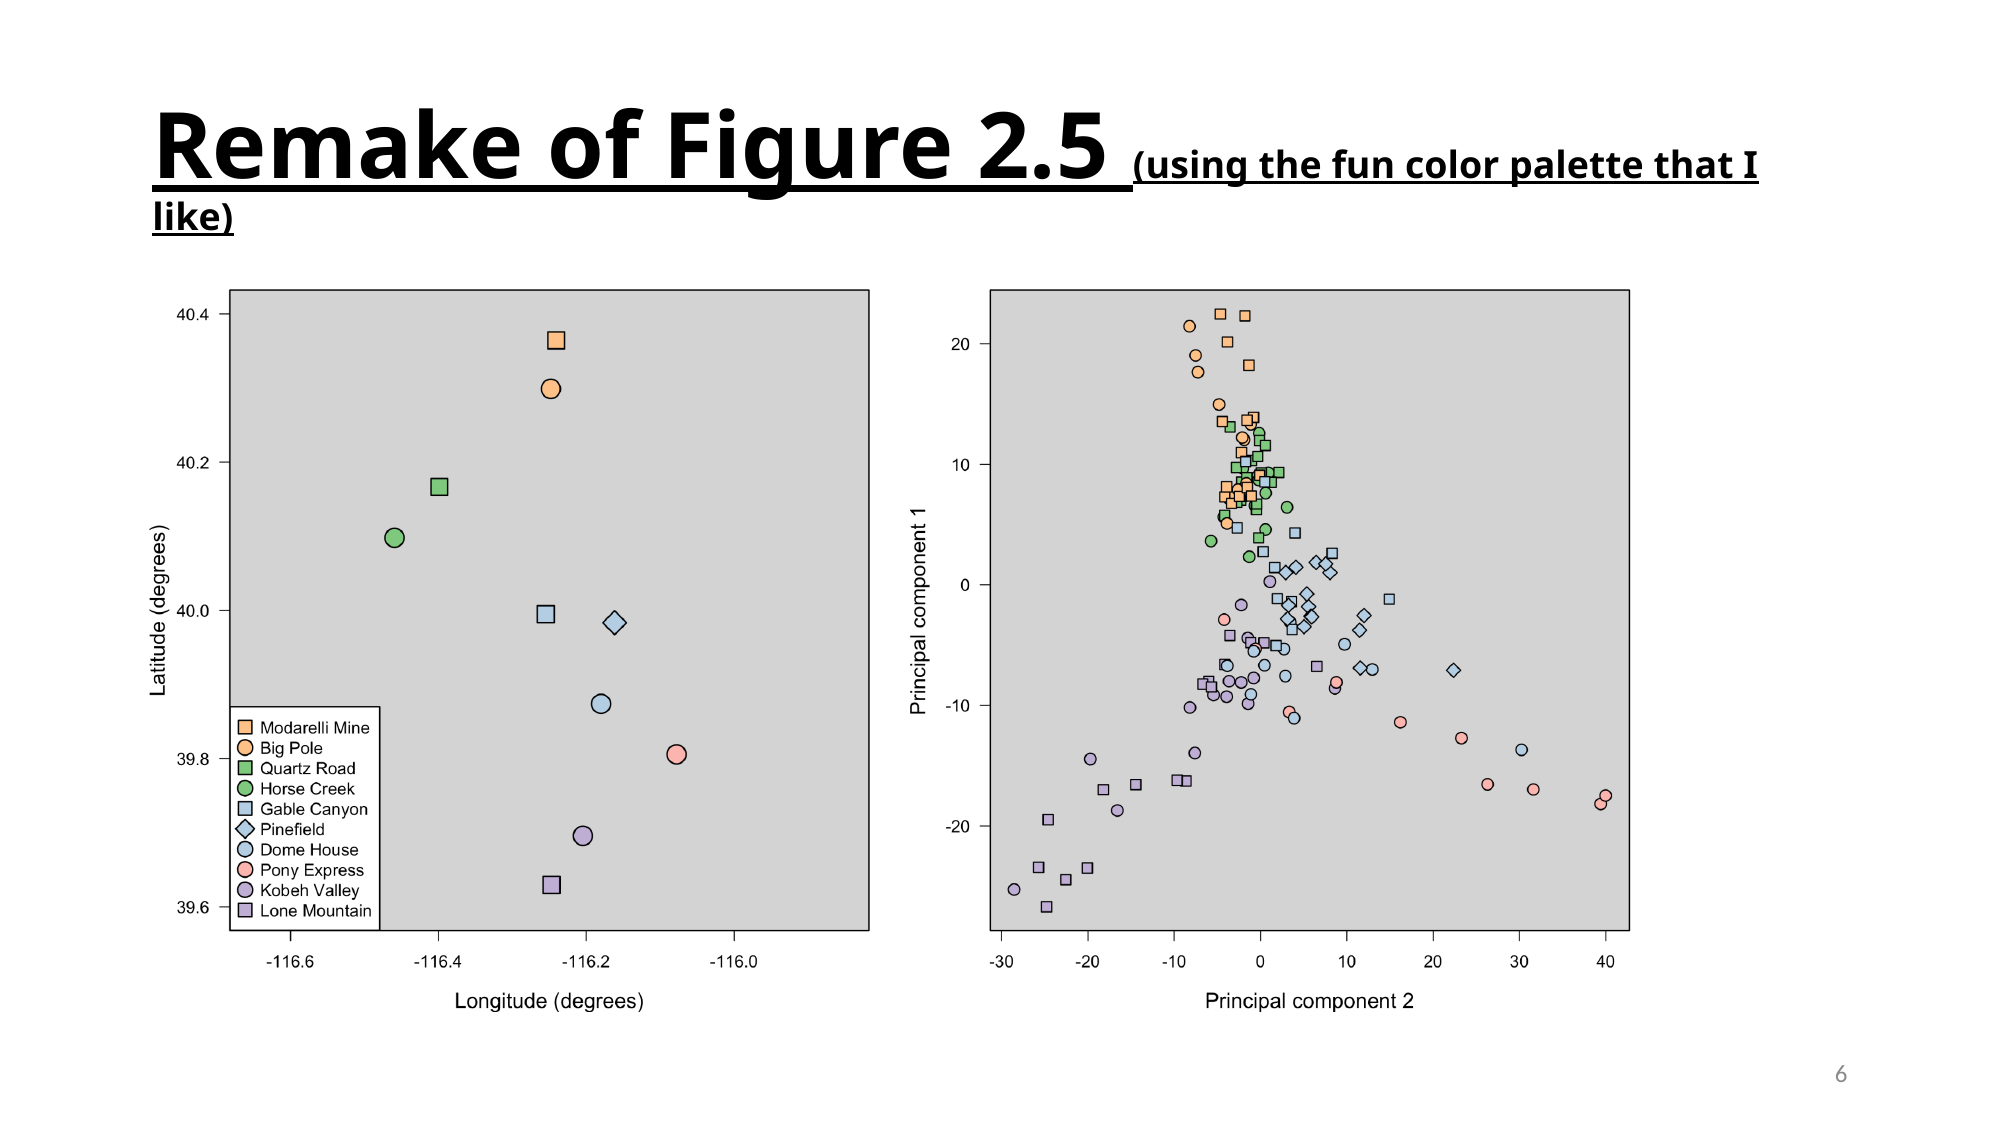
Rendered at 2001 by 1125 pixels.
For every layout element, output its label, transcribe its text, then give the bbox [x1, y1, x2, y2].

title Remake of Figure 2.5 (using the fun color palette that I like) [137, 59, 1863, 278]
slide_number 6 [1412, 1042, 1863, 1103]
picture [137, 277, 1645, 1012]
